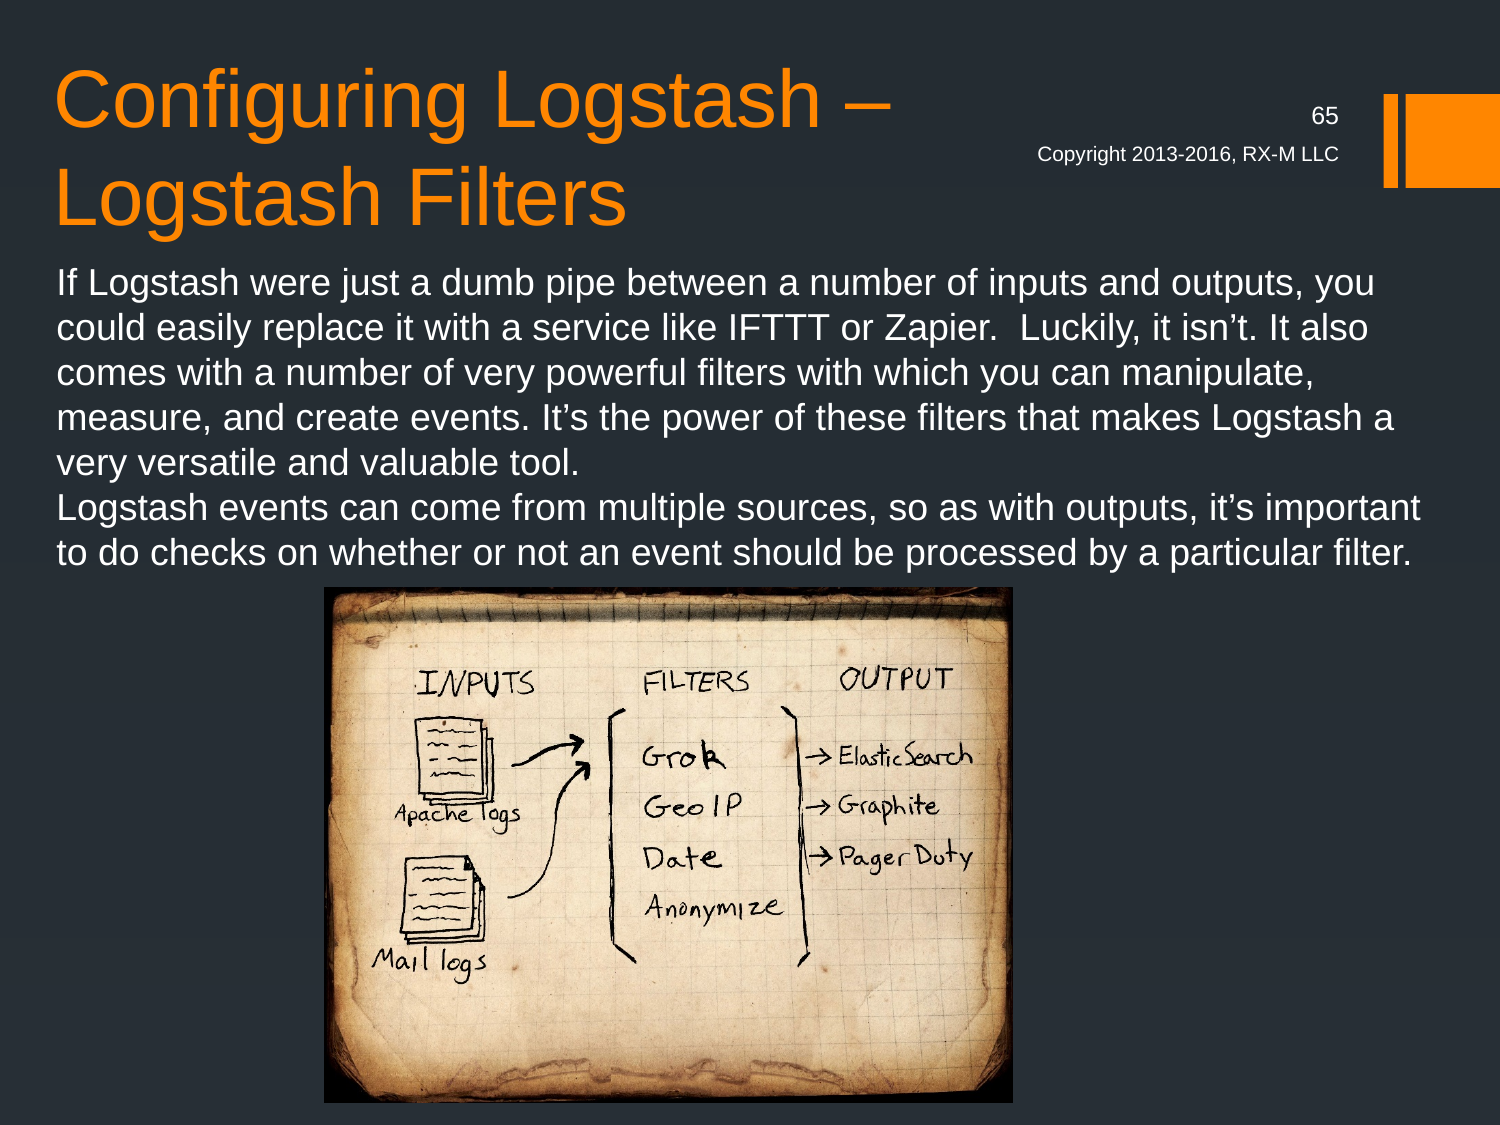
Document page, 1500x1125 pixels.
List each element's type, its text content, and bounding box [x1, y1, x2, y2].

slide_number 65 [1199, 90, 1355, 140]
title Configuring Logstash – Logstash Filters [38, 38, 1239, 251]
footer Copyright 2013-2016, RX-M LLC [985, 140, 1355, 190]
picture [324, 586, 1013, 1104]
text_box If Logstash were just a dumb pipe between a number of inputs and outputs, you could easily replace it with a service like IFTTT or Zapier. Luckily, it isn’t. It also comes with a number of very powerful filters with which you can manipulate, measure, and create events. It’s the power of these filters that makes Logstash a very versatile and valuable tool. Logstash events can come from multiple sources, so as with outputs, it’s important to do checks on whether or not an event should be processed by a particular filter. [41, 250, 1438, 626]
